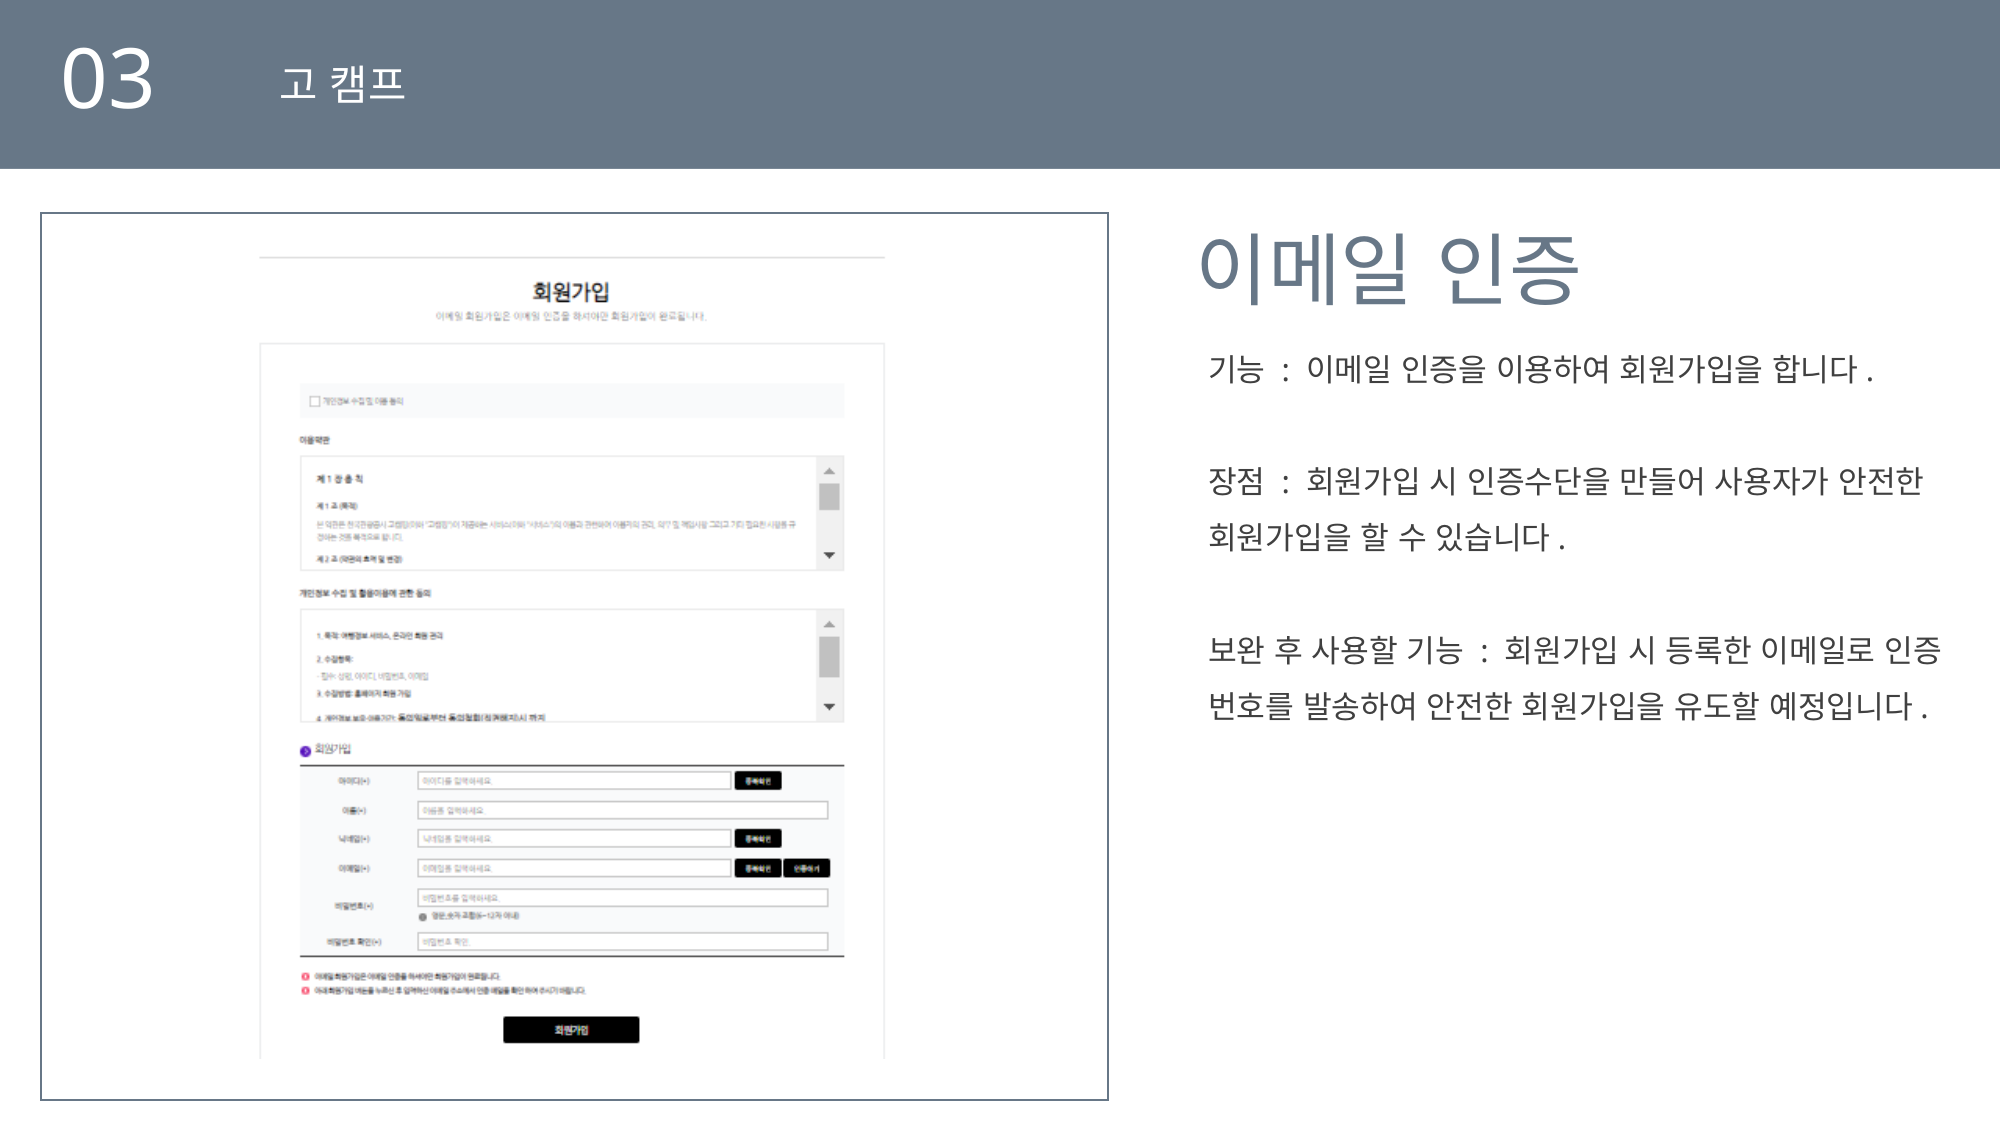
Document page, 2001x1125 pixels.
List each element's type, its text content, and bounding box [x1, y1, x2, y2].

text_box 고 캠프 [264, 51, 422, 117]
text_box 이메일 인증 [1180, 213, 1598, 323]
picture [255, 254, 893, 1059]
text_box [0, 0, 2000, 170]
text_box 기능 : 이메일 인증을 이용하여 회원가입을 합니다. 장점 : 회원가입 시 인증수단을 만들어 사용자가 안전한 회원가입을 할 수 있습니다. 보완 후 사용할 기능 : 회원가입 시 등록한 이메일로 인증 번호를 발송하여 안전한 회원가입을 유도할 예정입니다. [1193, 324, 1958, 733]
text_box [40, 212, 1109, 1101]
text_box 03 [45, 17, 171, 133]
